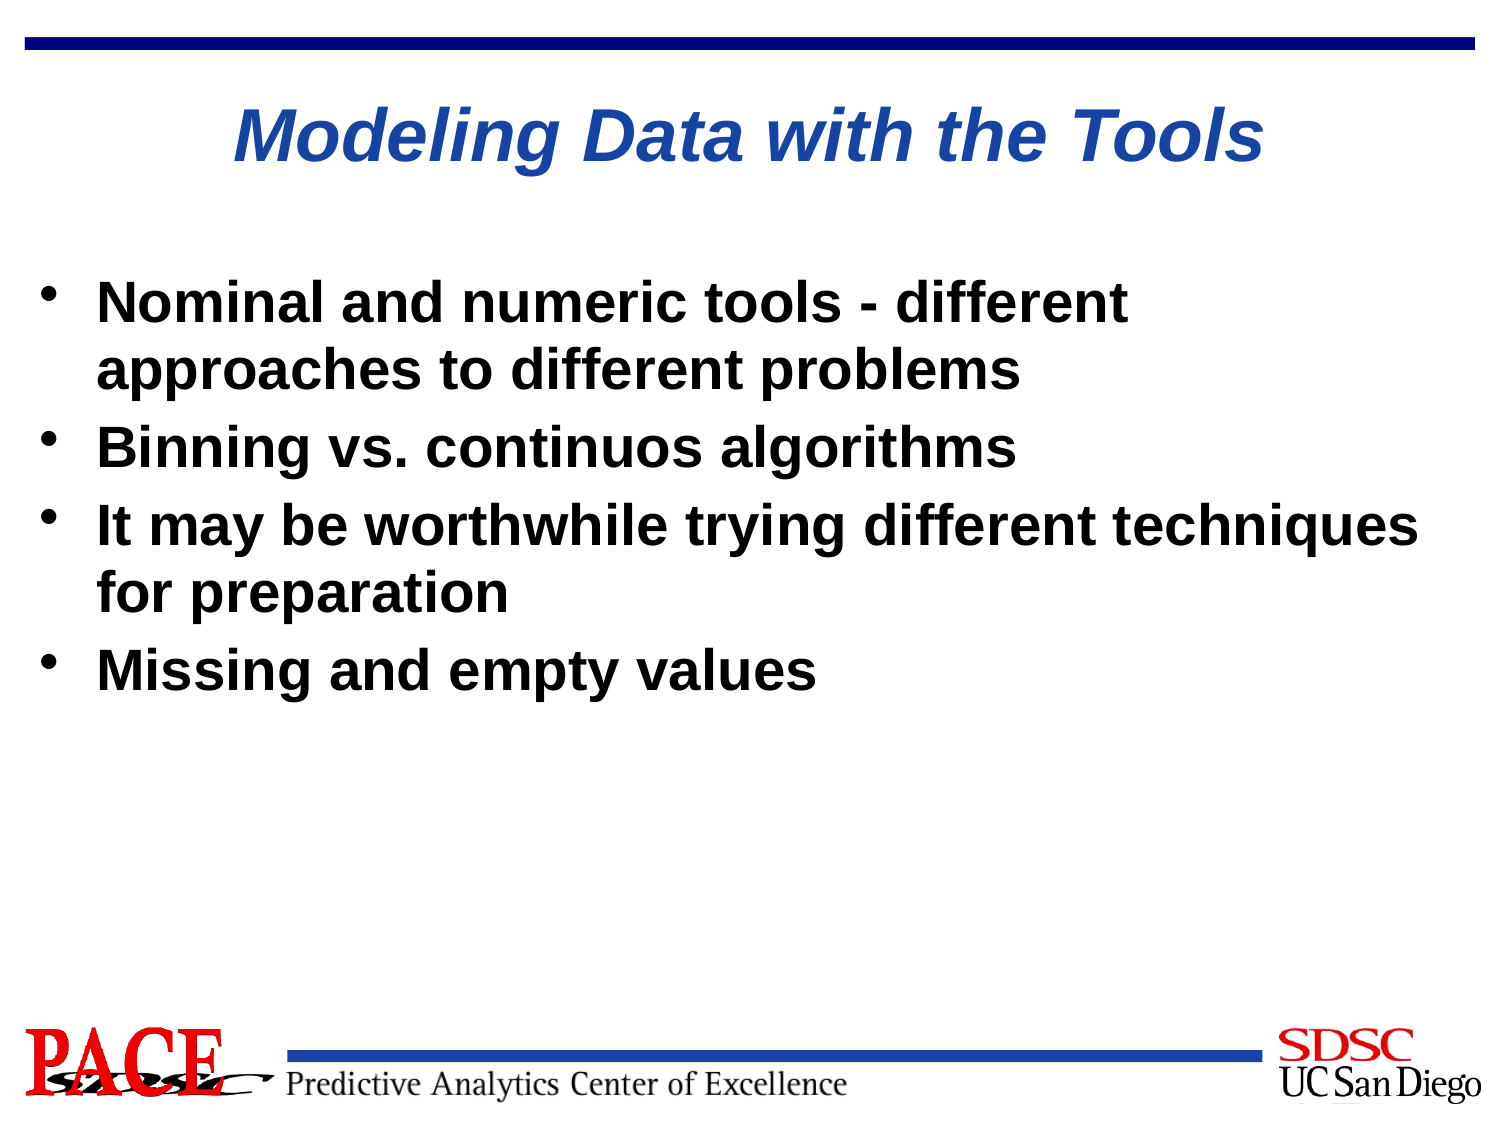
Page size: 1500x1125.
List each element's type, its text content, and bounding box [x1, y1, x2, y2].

picture [25, 1025, 276, 1101]
picture [286, 1064, 858, 1103]
picture [1279, 1066, 1481, 1104]
picture [1279, 1028, 1413, 1061]
title Modeling Data with the Tools [24, 50, 1475, 221]
list Nominal and numeric tools - different approaches to different problems Binning vs. continuos algorithms It may be worthwhile trying different techniques for preparation Missing and empty values [24, 262, 1475, 975]
